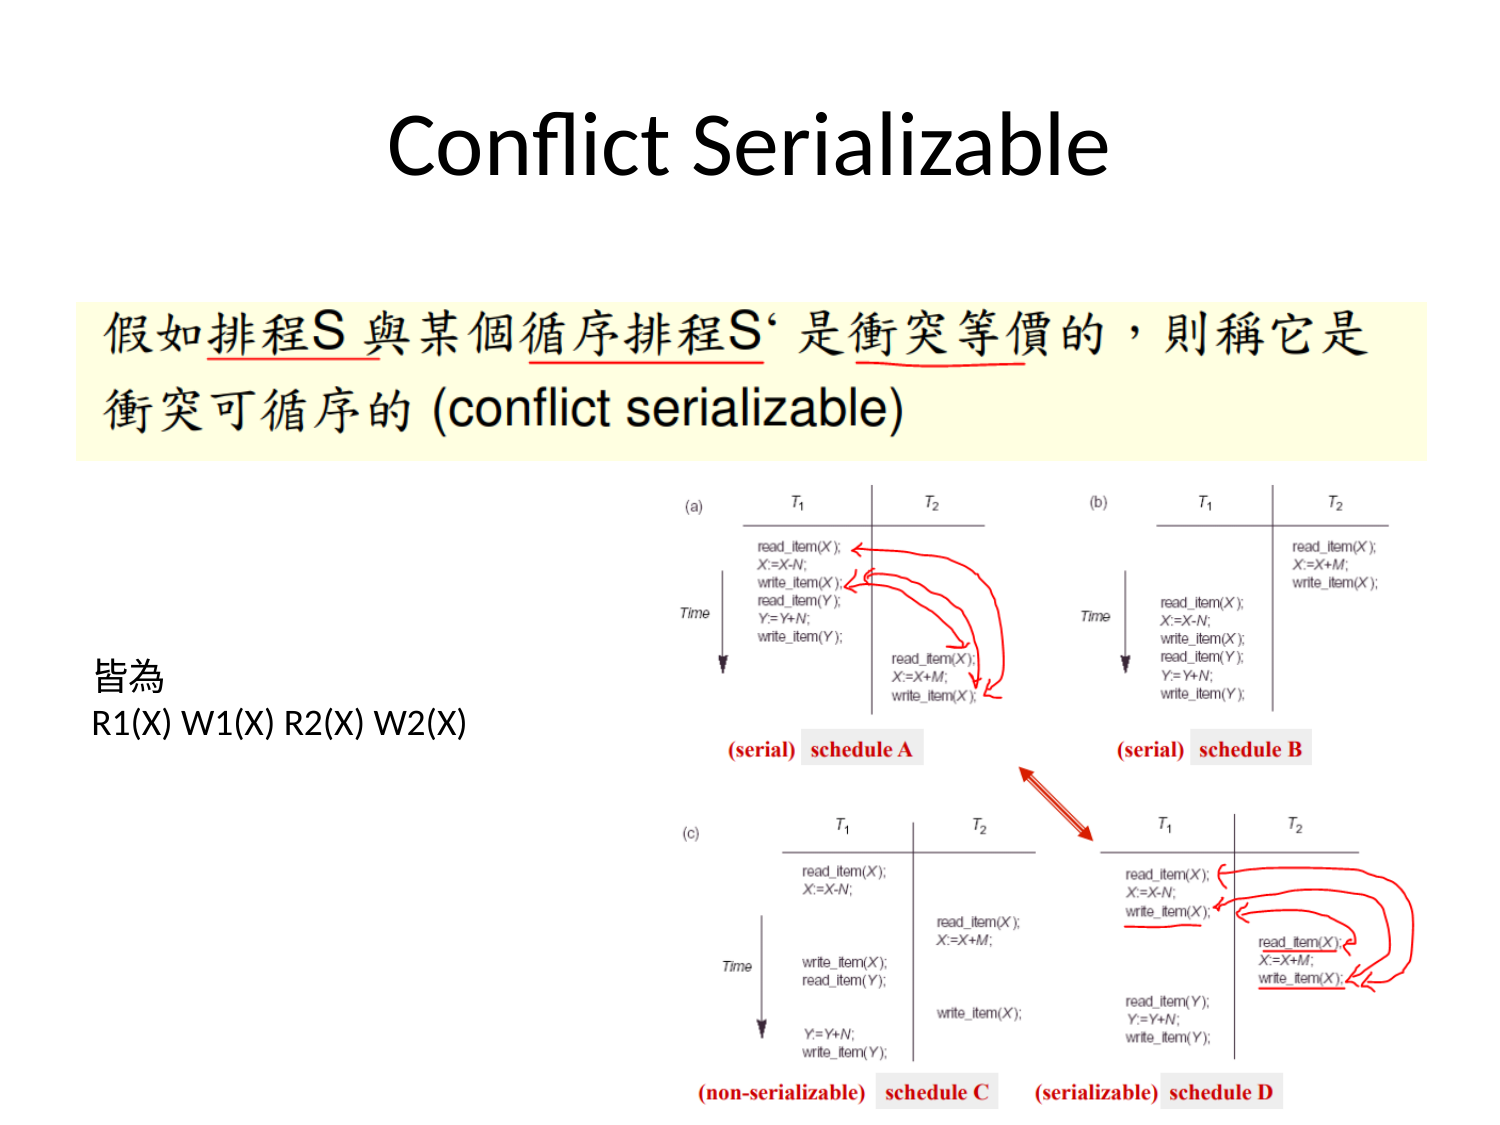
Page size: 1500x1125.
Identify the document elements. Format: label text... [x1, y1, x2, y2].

text_box 皆為 R1(X) W1(X) R2(X) W2(X) [76, 645, 550, 750]
title Conflict Serializable [75, 45, 1425, 233]
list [76, 302, 1427, 461]
picture [655, 467, 1425, 1125]
